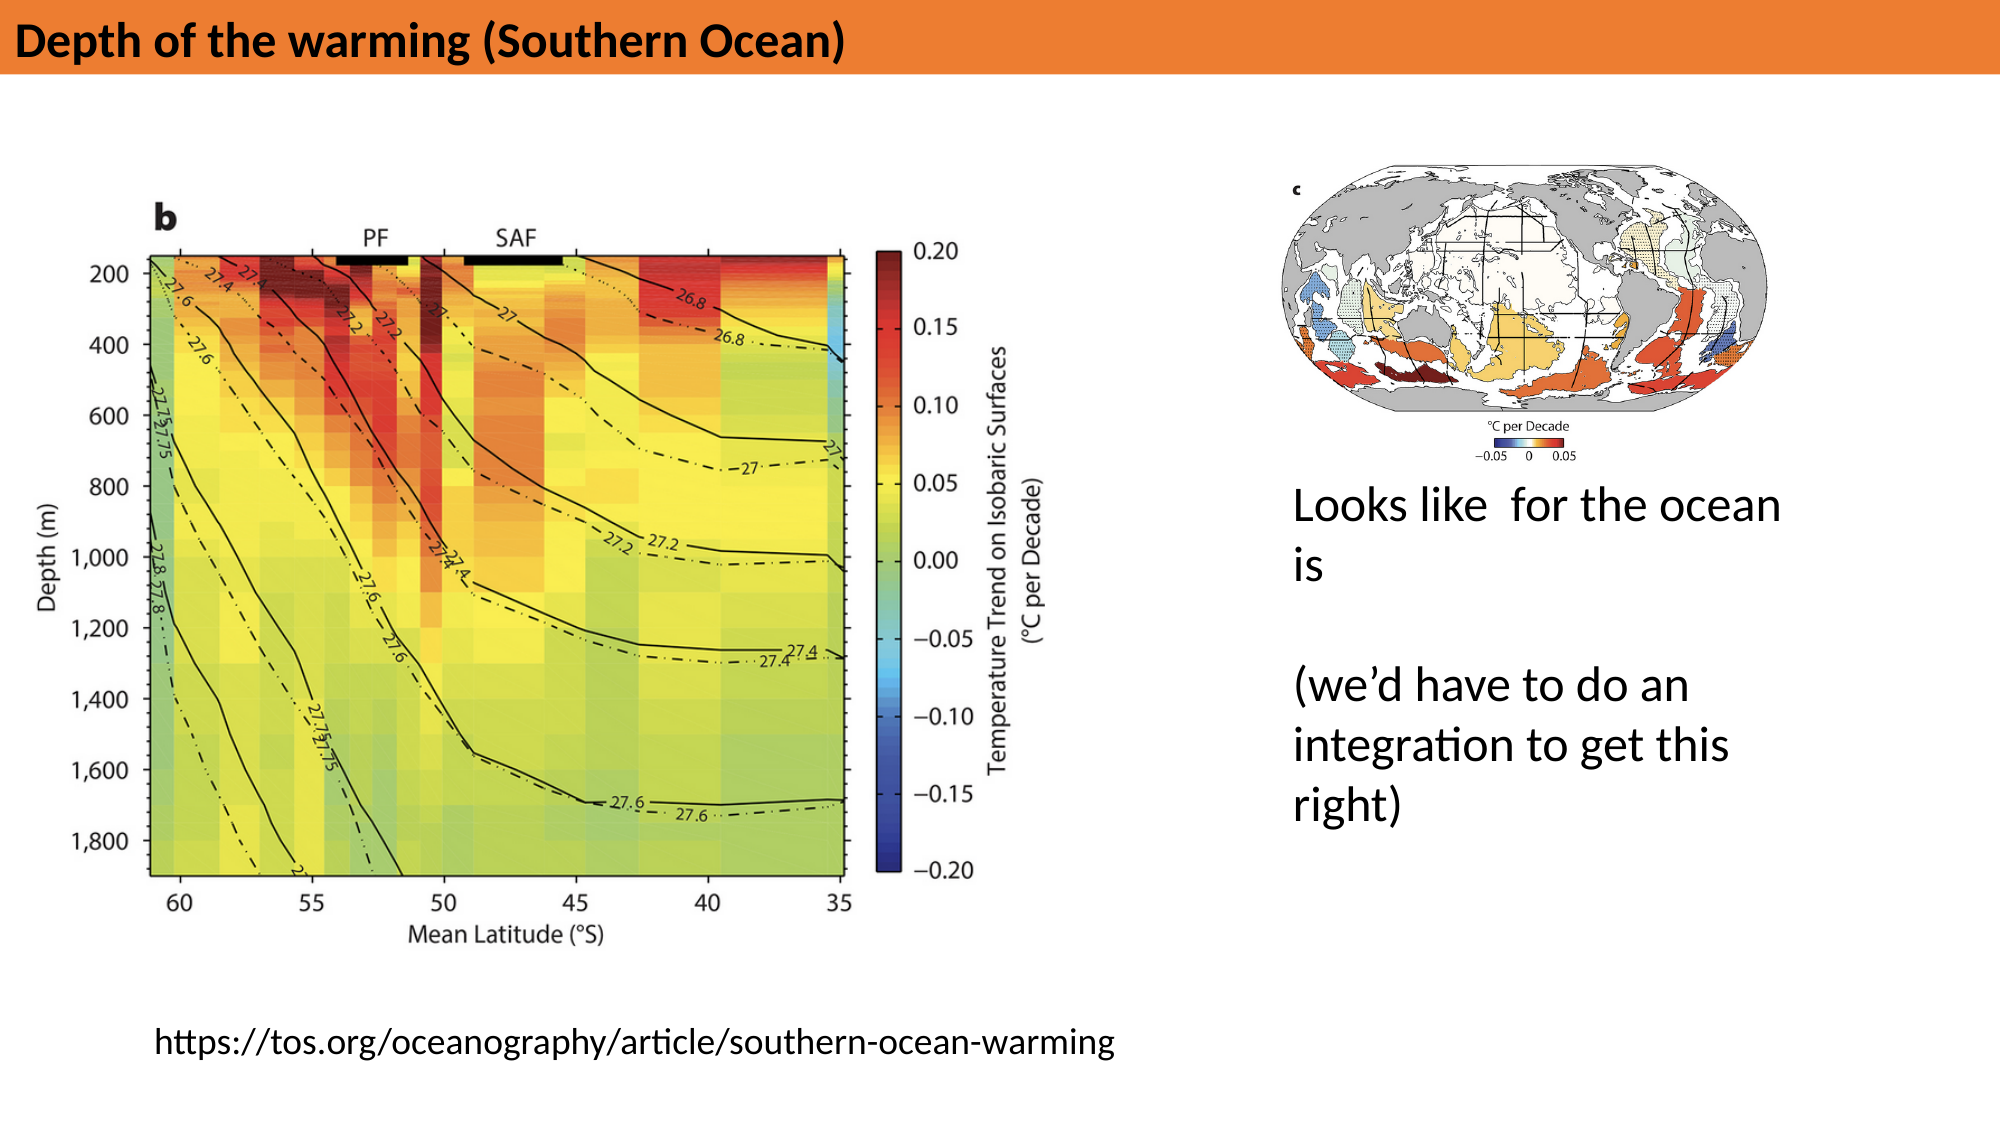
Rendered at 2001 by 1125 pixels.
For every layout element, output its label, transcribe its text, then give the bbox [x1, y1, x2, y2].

text_box Depth of the warming (Southern Ocean) [0, 0, 2000, 75]
picture [10, 147, 1140, 978]
text_box https://tos.org/oceanography/article/southern-ocean-warming [139, 1009, 1140, 1070]
picture [1217, 146, 1822, 468]
